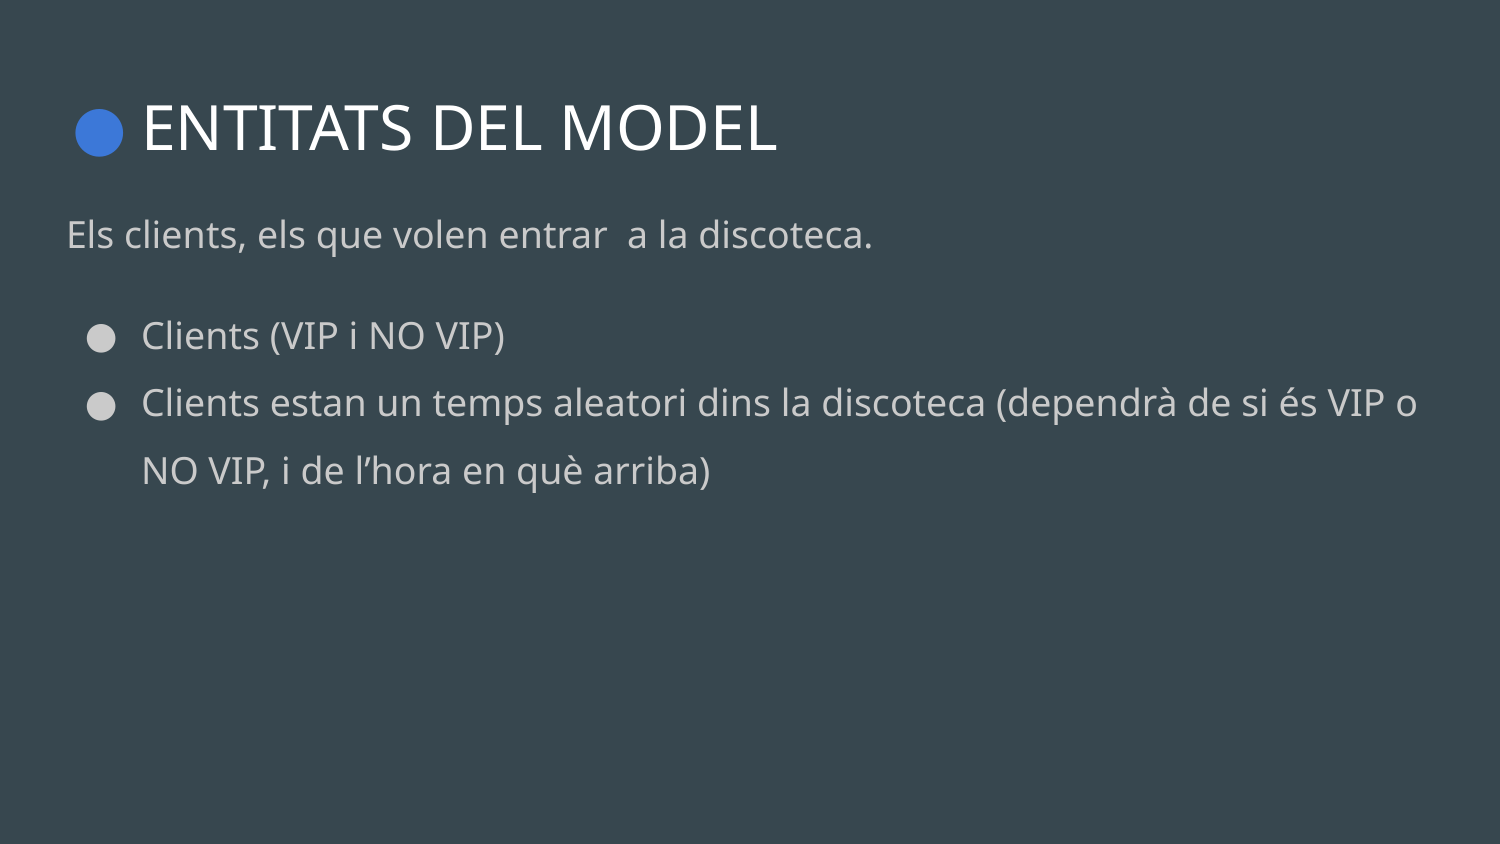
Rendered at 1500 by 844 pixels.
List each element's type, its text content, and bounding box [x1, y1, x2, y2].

title ENTITATS DEL MODEL [51, 72, 1449, 167]
list Els clients, els que volen entrar a la discoteca. Clients (VIP i NO VIP) Clients estan un temps aleatori dins la discoteca (dependrà de si és VIP o NO VIP, i de l’hora en què arriba) [51, 189, 1449, 750]
